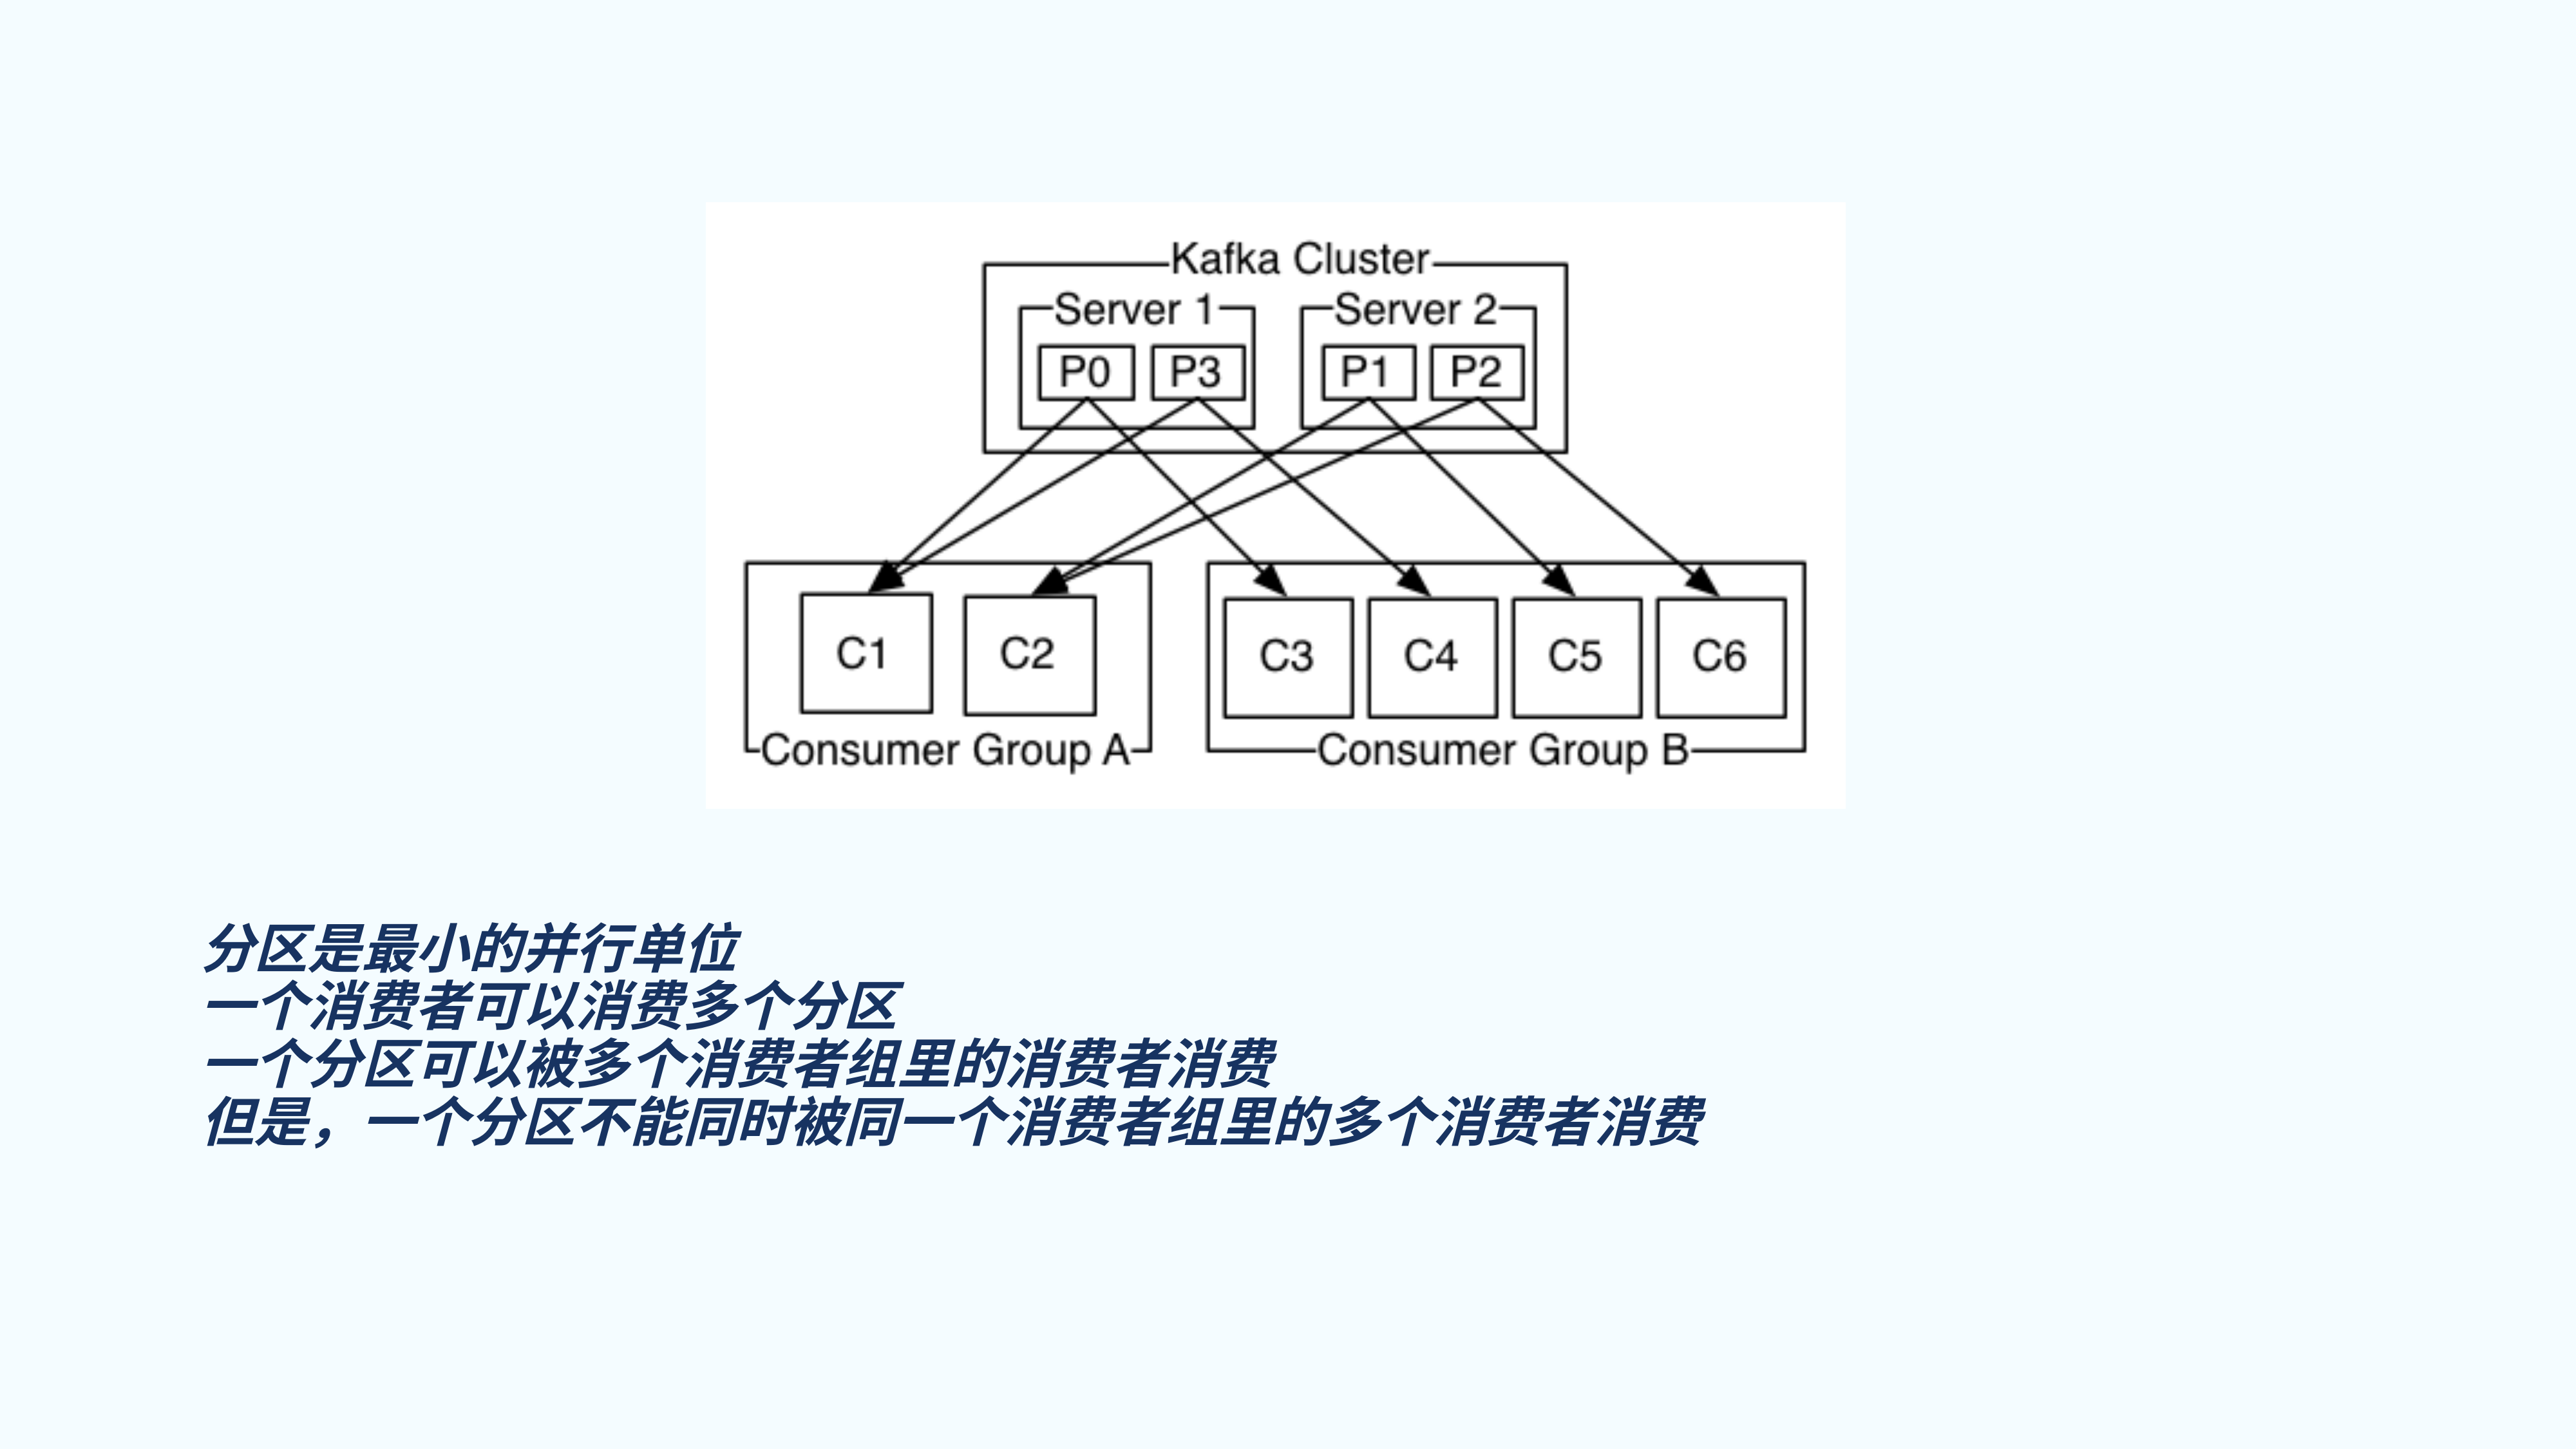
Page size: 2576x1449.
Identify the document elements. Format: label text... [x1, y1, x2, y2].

title 分区是最小的并行单位 一个消费者可以消费多个分区 一个分区可以被多个消费者组里的消费者消费 但是，一个分区不能同时被同一个消费者组里的多个消费者消费 [200, 909, 2423, 1336]
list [705, 202, 1846, 809]
